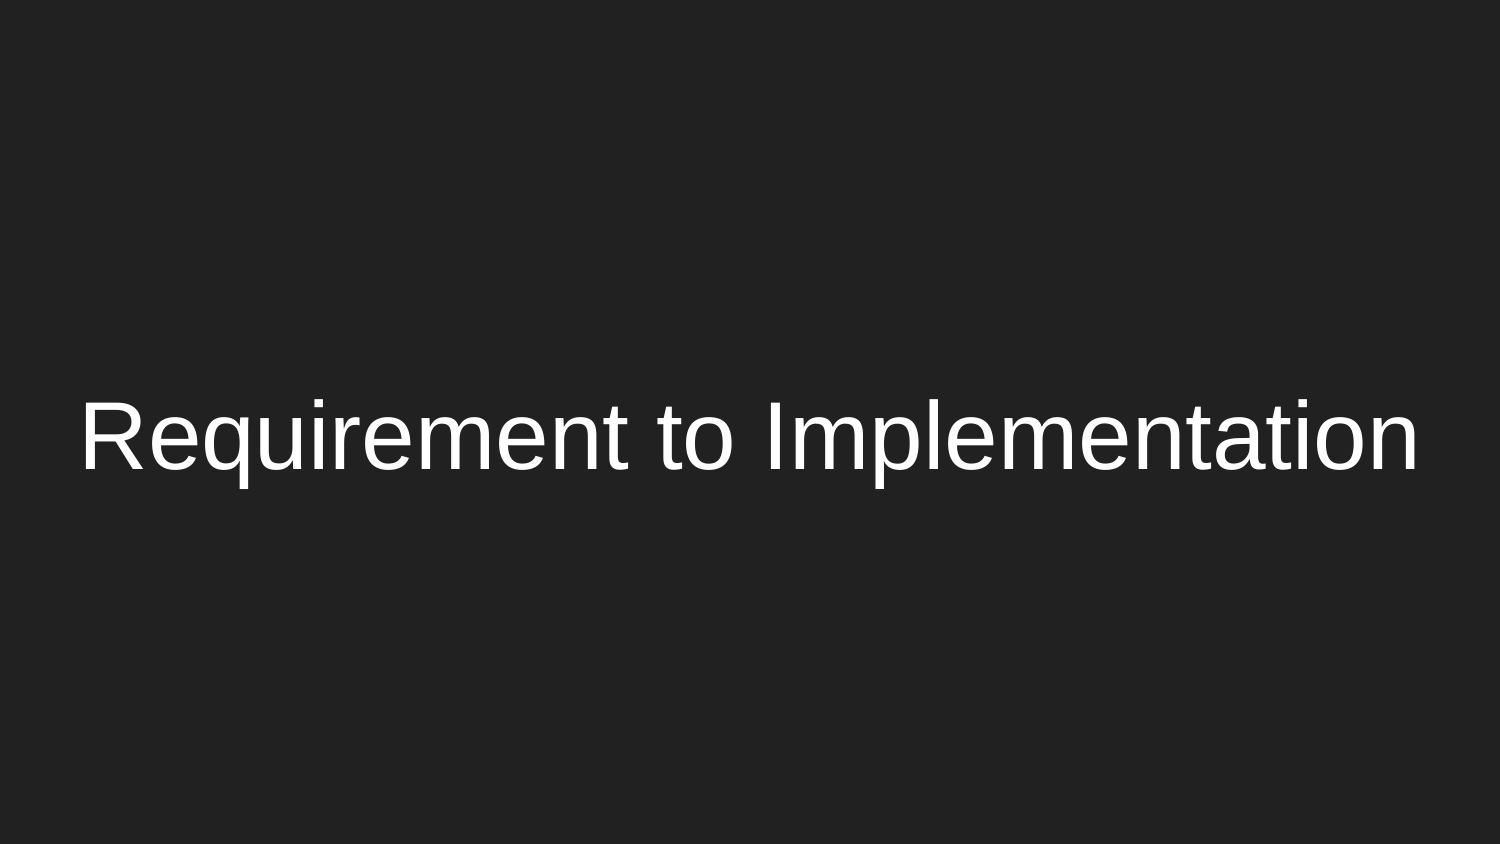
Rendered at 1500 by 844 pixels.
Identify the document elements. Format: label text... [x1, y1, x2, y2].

title Requirement to Implementation [51, 339, 1449, 505]
